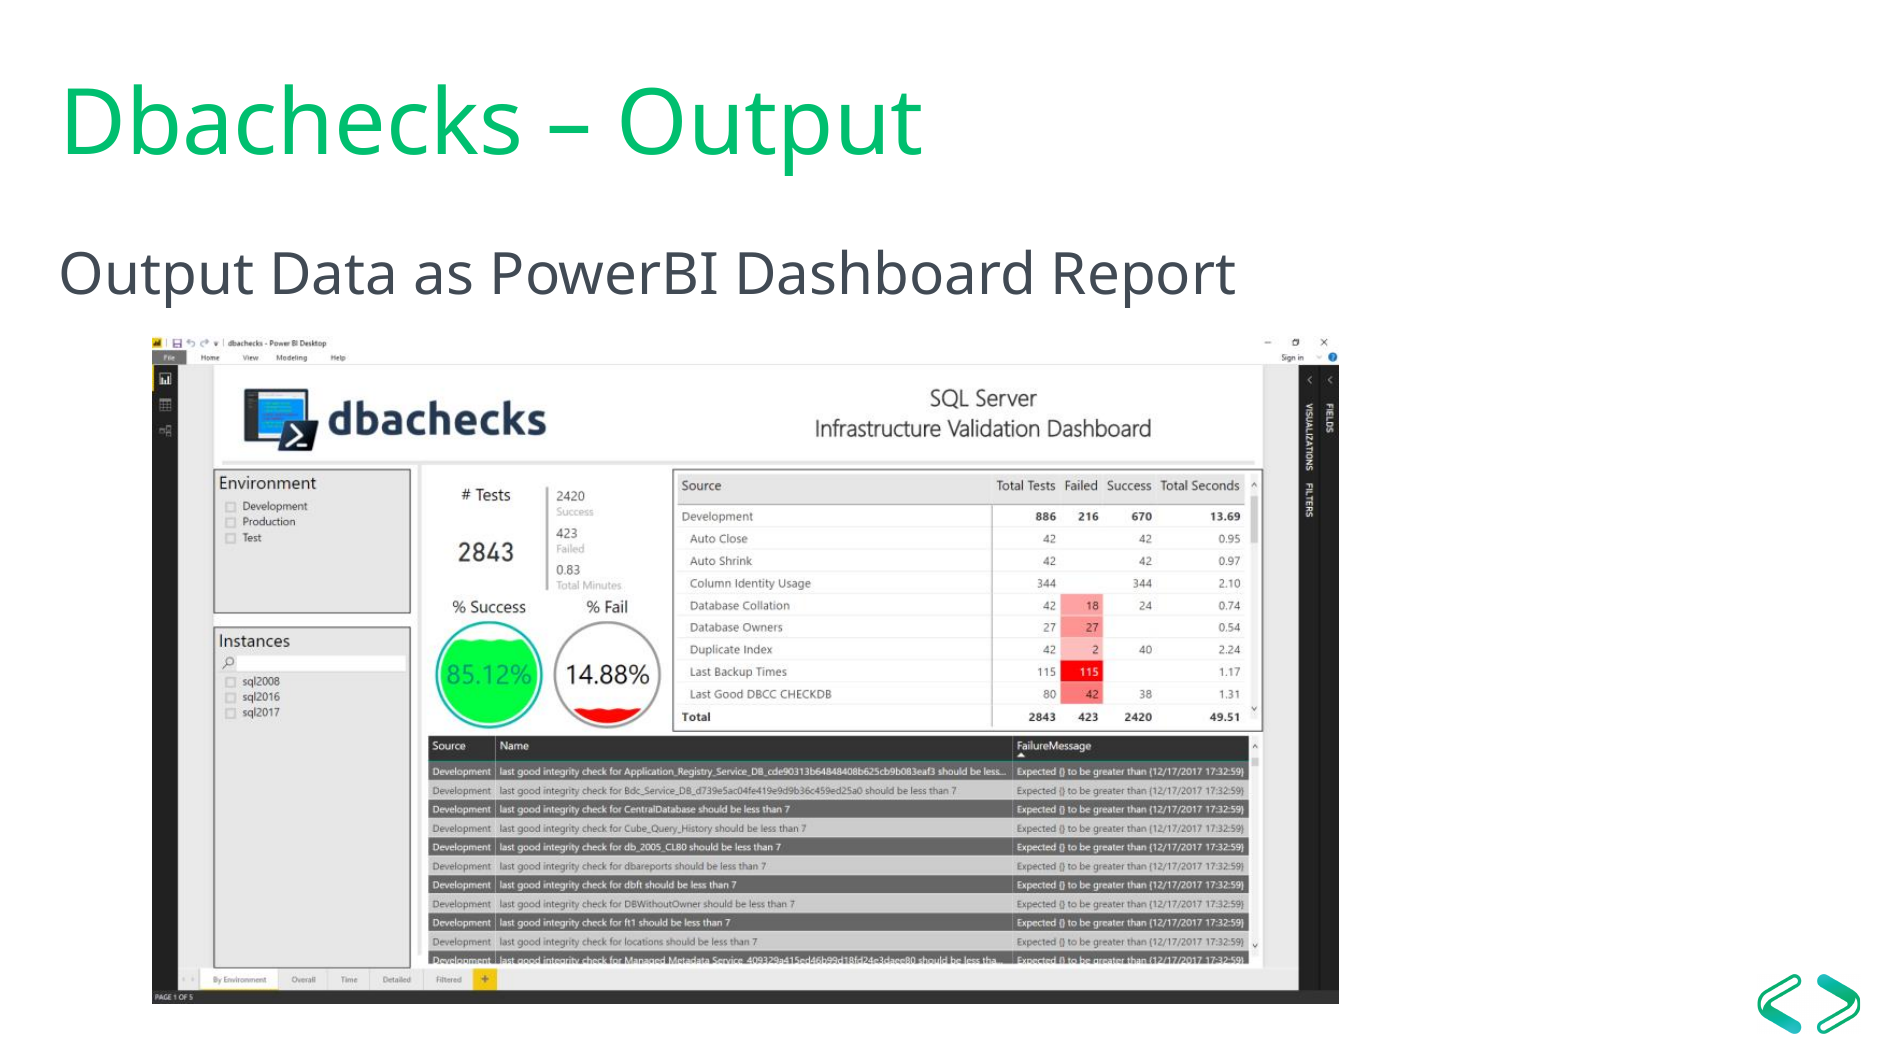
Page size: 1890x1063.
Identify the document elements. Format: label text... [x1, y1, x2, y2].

list Output Data as PowerBI Dashboard Report [59, 236, 1831, 1004]
title Dbachecks – Output [59, 59, 1831, 178]
picture [151, 336, 1339, 1005]
